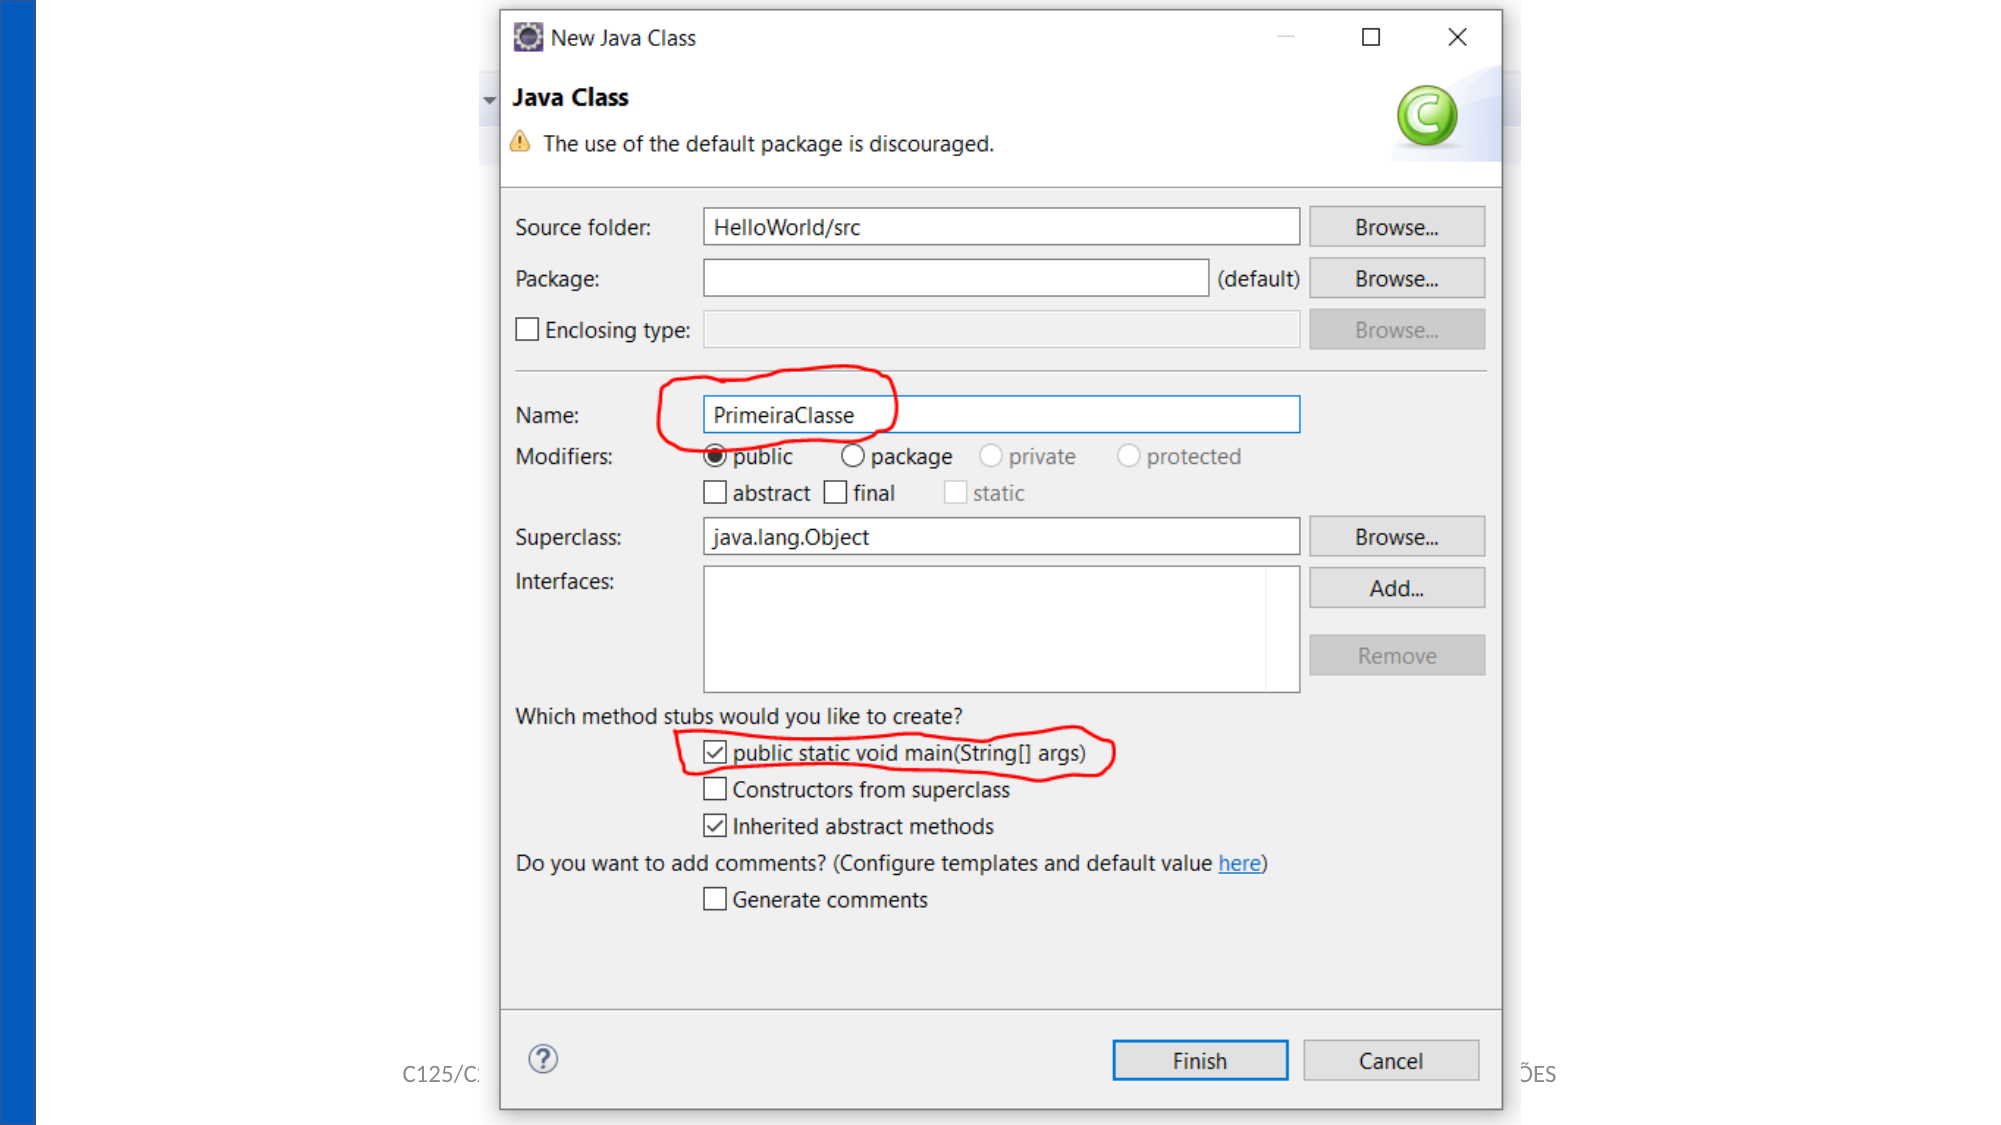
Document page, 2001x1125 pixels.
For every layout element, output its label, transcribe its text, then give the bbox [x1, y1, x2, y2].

picture [479, 0, 1521, 1125]
footer C125/C206 – PROGRAMAÇÃO ORIENTADA A OBJETOS COM JAVA – INSTITUTO NACIONAL DE TELECOMUNICAÇÕES [251, 1042, 479, 1103]
text_box [0, 0, 36, 1125]
footer C125/C206 – PROGRAMAÇÃO ORIENTADA A OBJETOS COM JAVA – INSTITUTO NACIONAL DE TELECOMUNICAÇÕES [1521, 1042, 1710, 1103]
